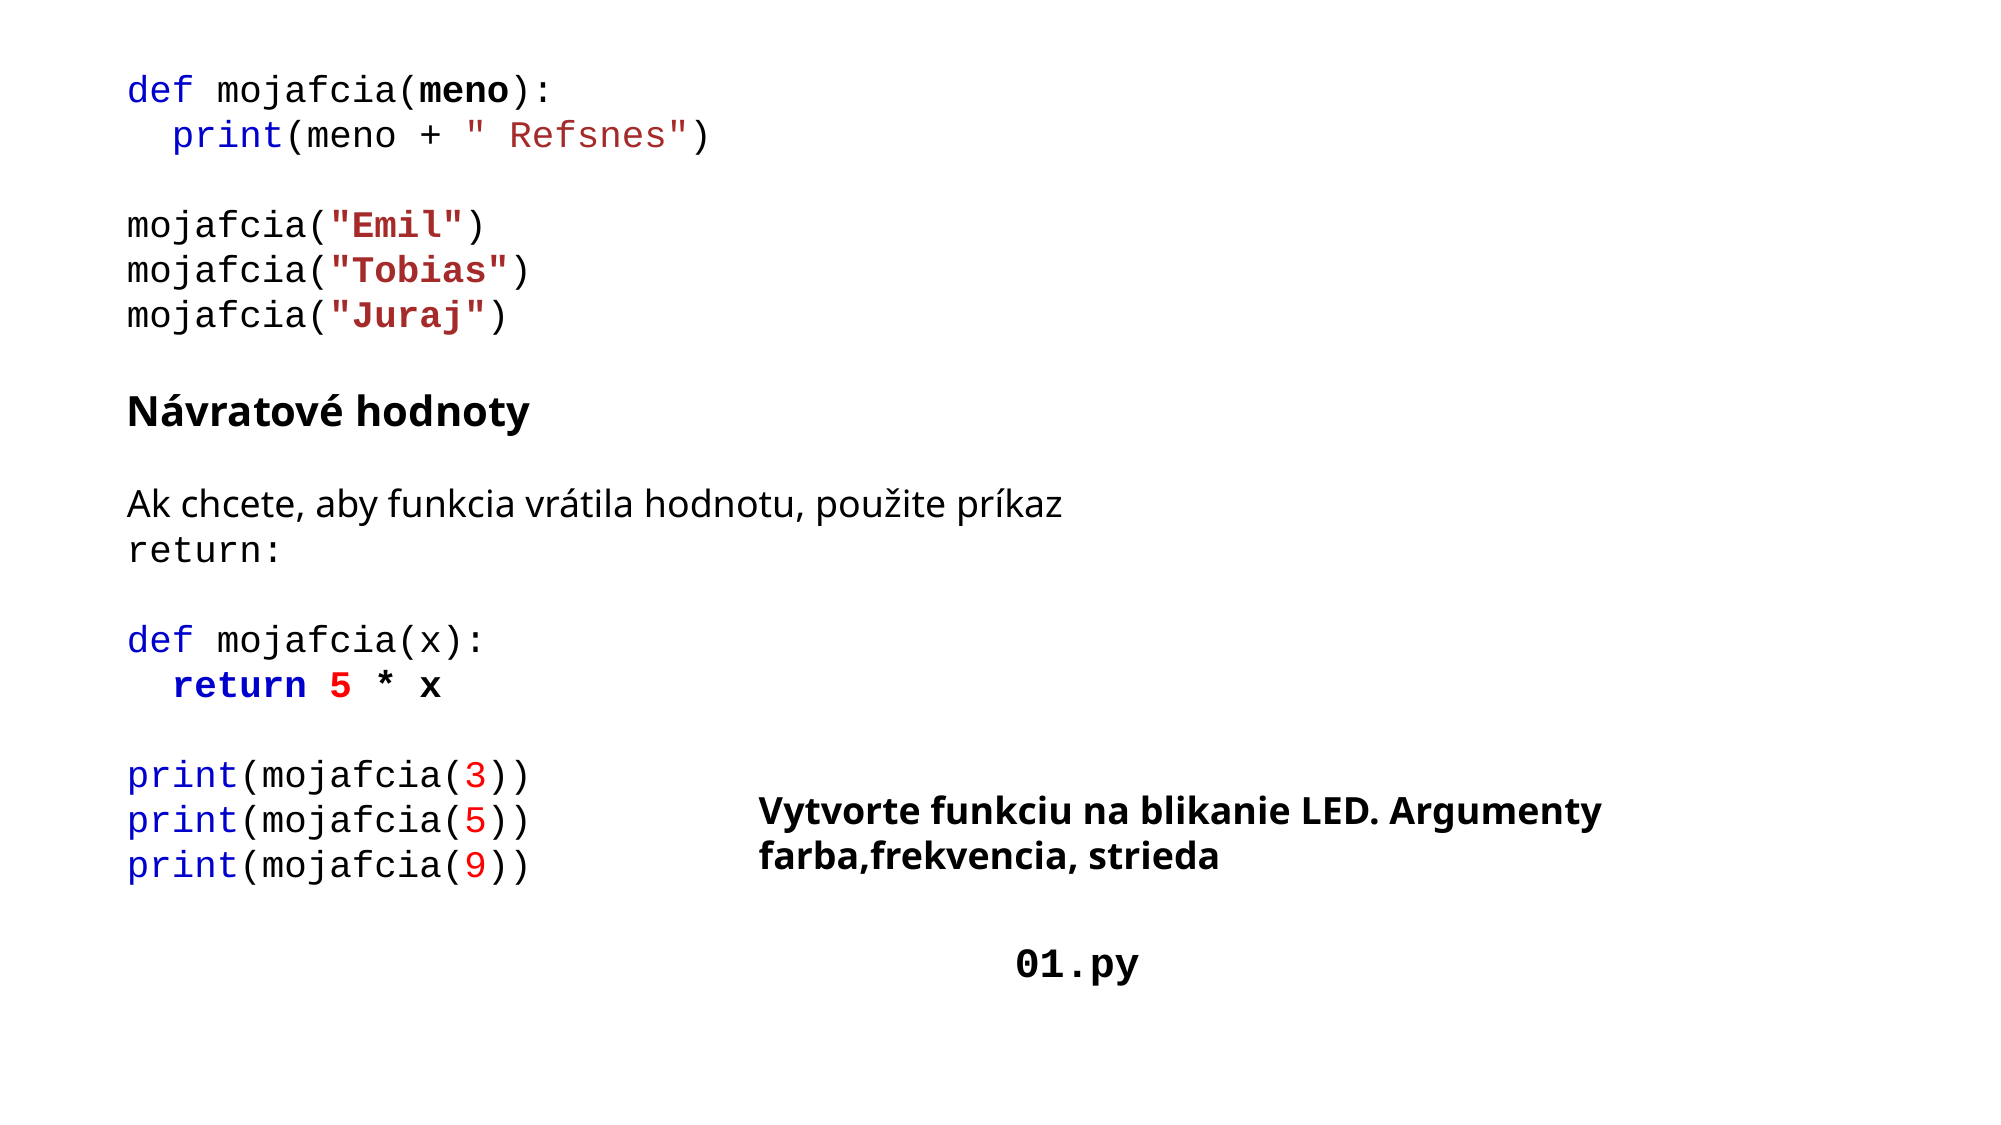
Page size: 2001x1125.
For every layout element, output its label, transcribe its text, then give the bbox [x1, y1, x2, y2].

text_box def mojafcia(meno): print(meno + " Refsnes") mojafcia("Emil") mojafcia("Tobias") mojafcia("Juraj") [112, 57, 1557, 393]
text_box 01.py [999, 928, 1419, 993]
text_box Vytvorte funkciu na blikanie LED. Argumenty farba,frekvencia, strieda [743, 779, 1744, 885]
text_box Návratové hodnoty Ak chcete, aby funkcia vrátila hodnotu, použite príkaz return: def mojafcia(x): return 5 * x print(mojafcia(3)) print(mojafcia(5)) print(mojafcia(9)) [112, 377, 1113, 893]
